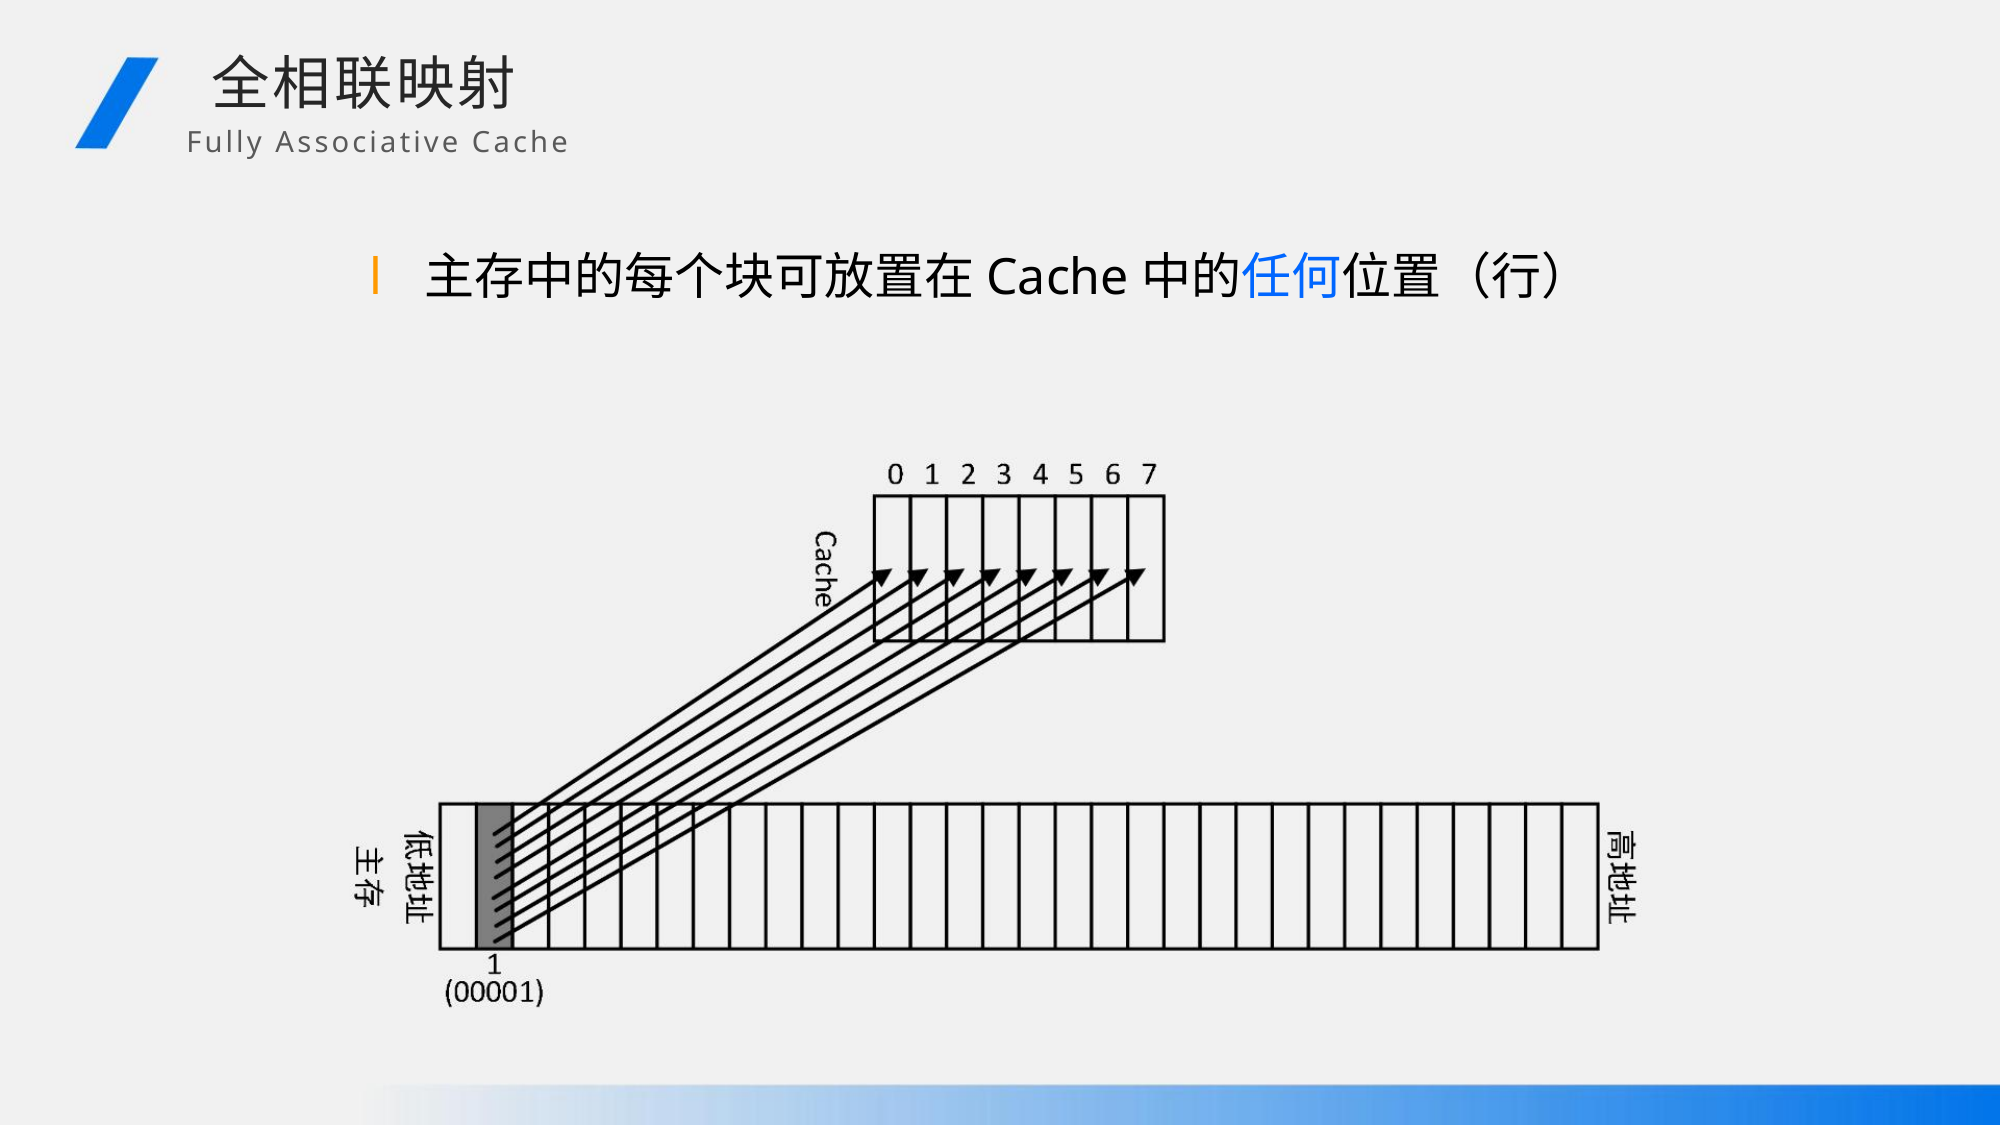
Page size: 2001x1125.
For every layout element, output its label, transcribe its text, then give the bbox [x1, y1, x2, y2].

text_box [0, 0, 2000, 1125]
text_box l 主存中的每个块可放置在Cache中的任何位置（行） [369, 238, 1596, 305]
text_box 全相联映射 Fully Associative Cache [186, 58, 616, 159]
